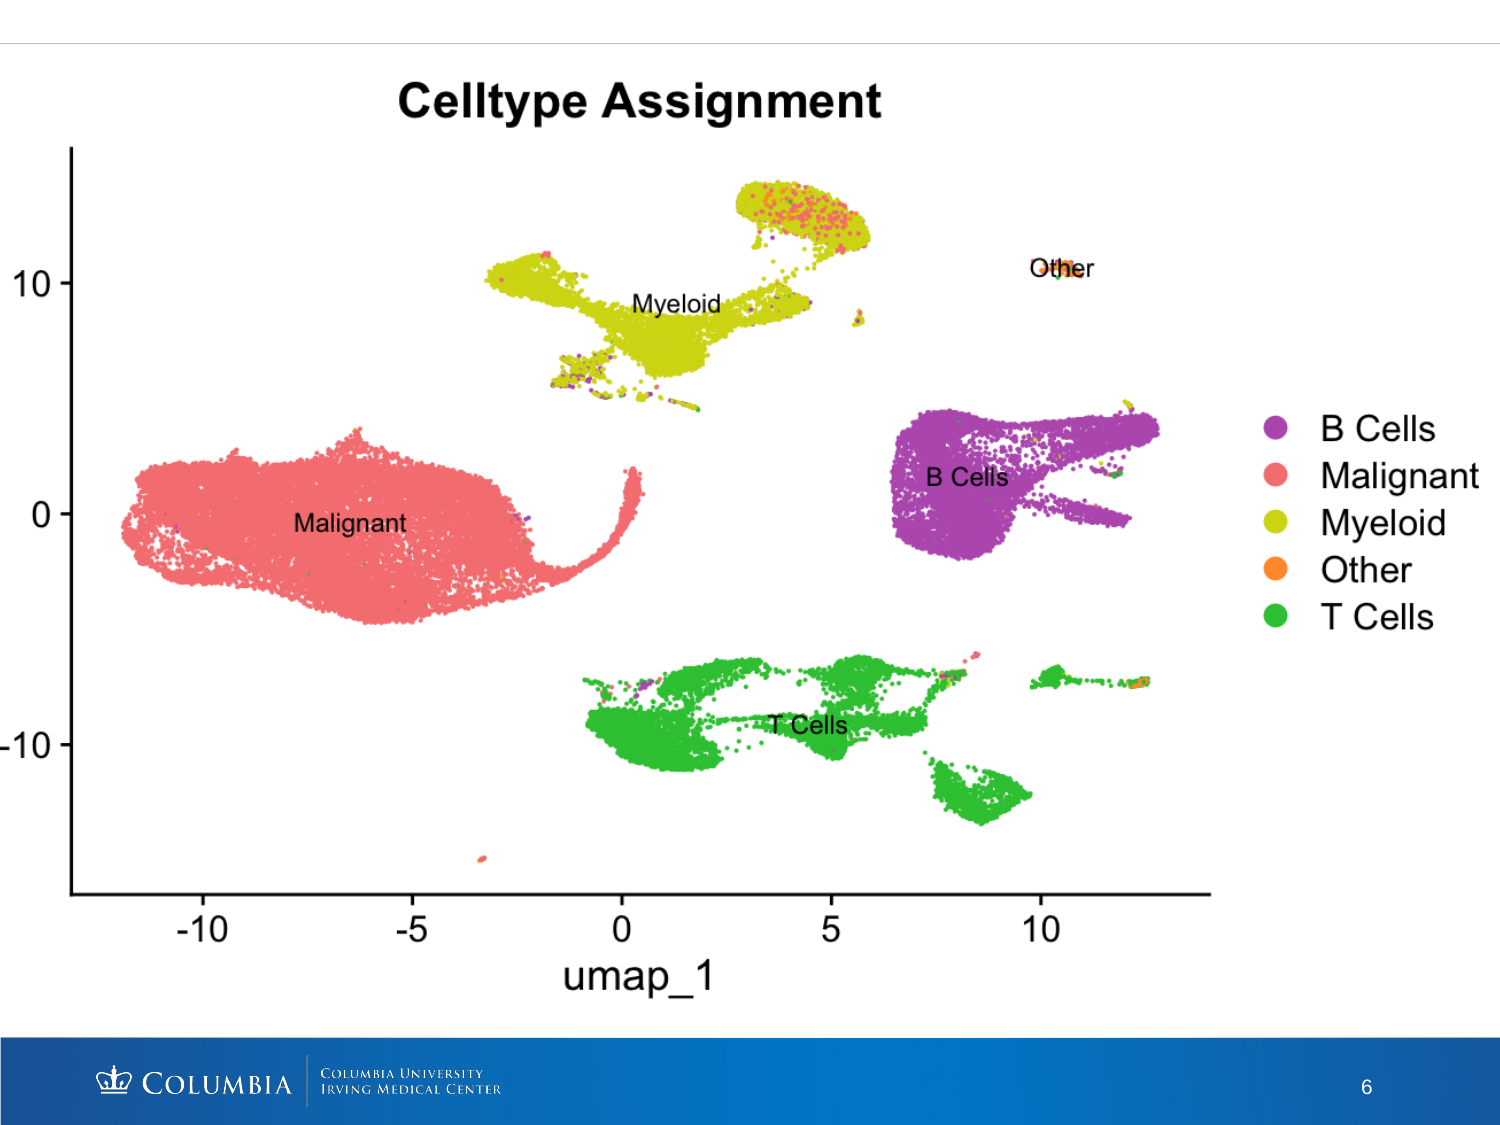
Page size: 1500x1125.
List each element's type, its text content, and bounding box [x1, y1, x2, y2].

picture [0, 1, 1500, 1125]
slide_number 6 [1037, 1056, 1388, 1116]
